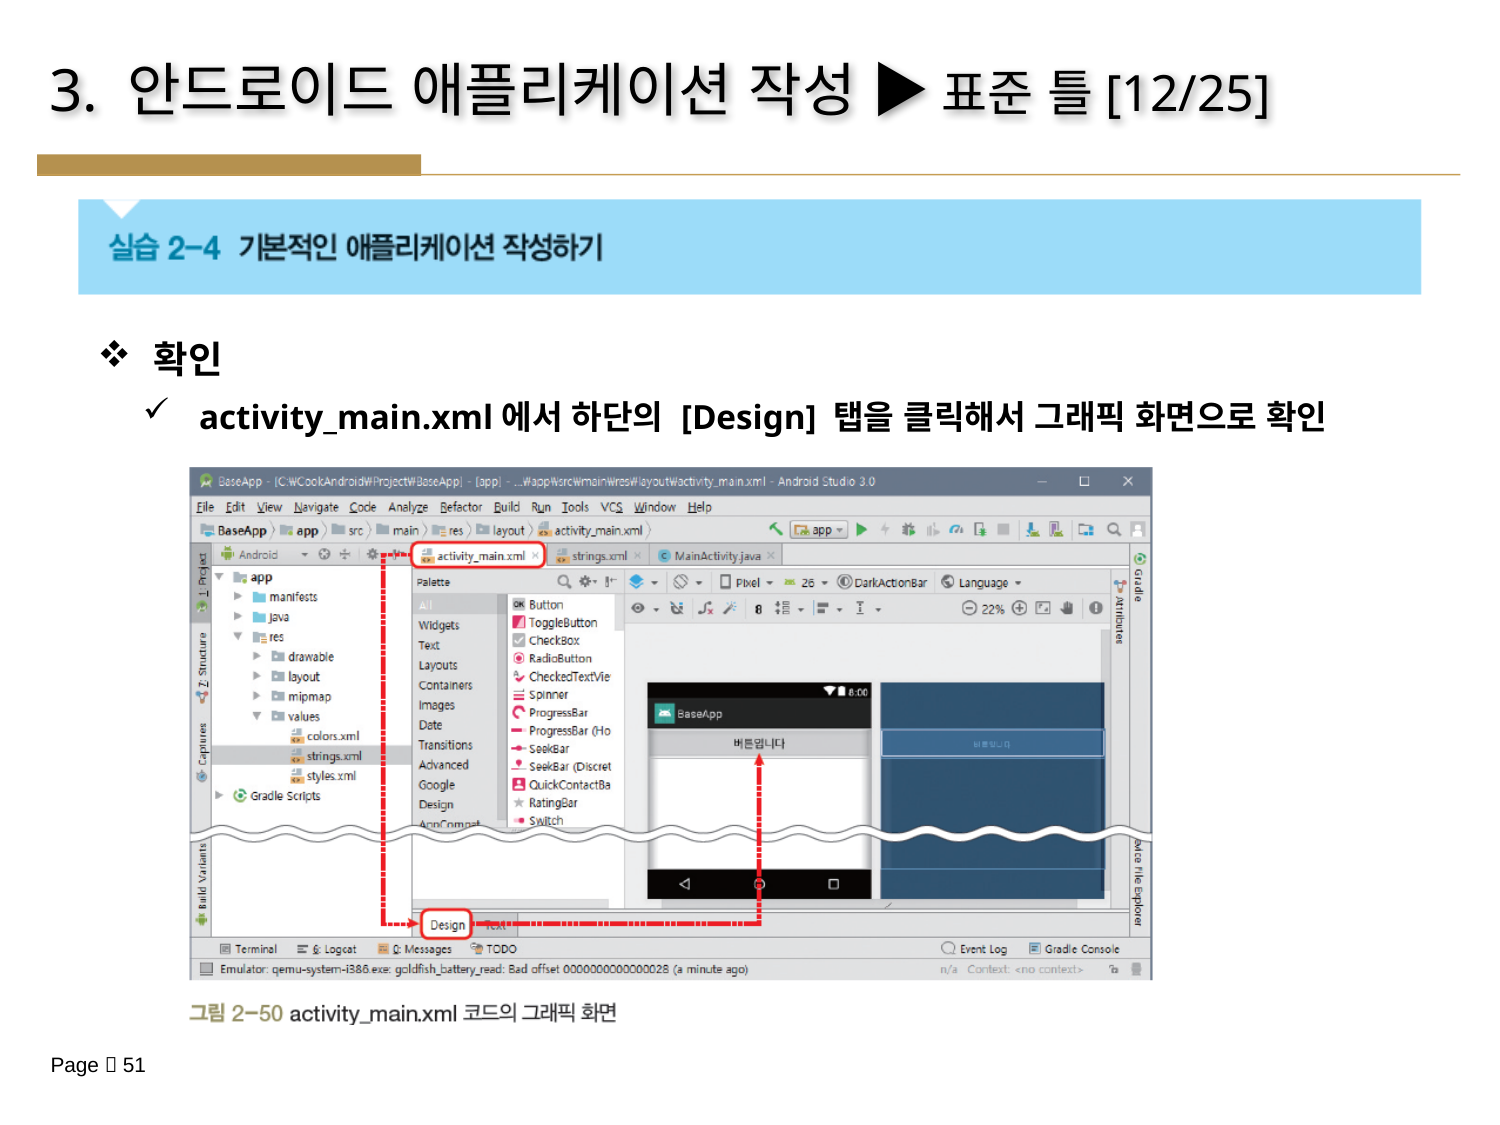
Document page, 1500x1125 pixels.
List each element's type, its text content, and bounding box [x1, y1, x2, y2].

title 3. 안드로이드 애플리케이션 작성 ▶ 표준 틀[12/25] [48, 53, 1448, 161]
picture [185, 466, 1155, 1025]
picture [77, 198, 1423, 298]
list 확인 activity_main.xml에서 하단의 [Design] 탭을 클릭해서 그래픽 화면으로 확인 [54, 335, 1500, 1051]
